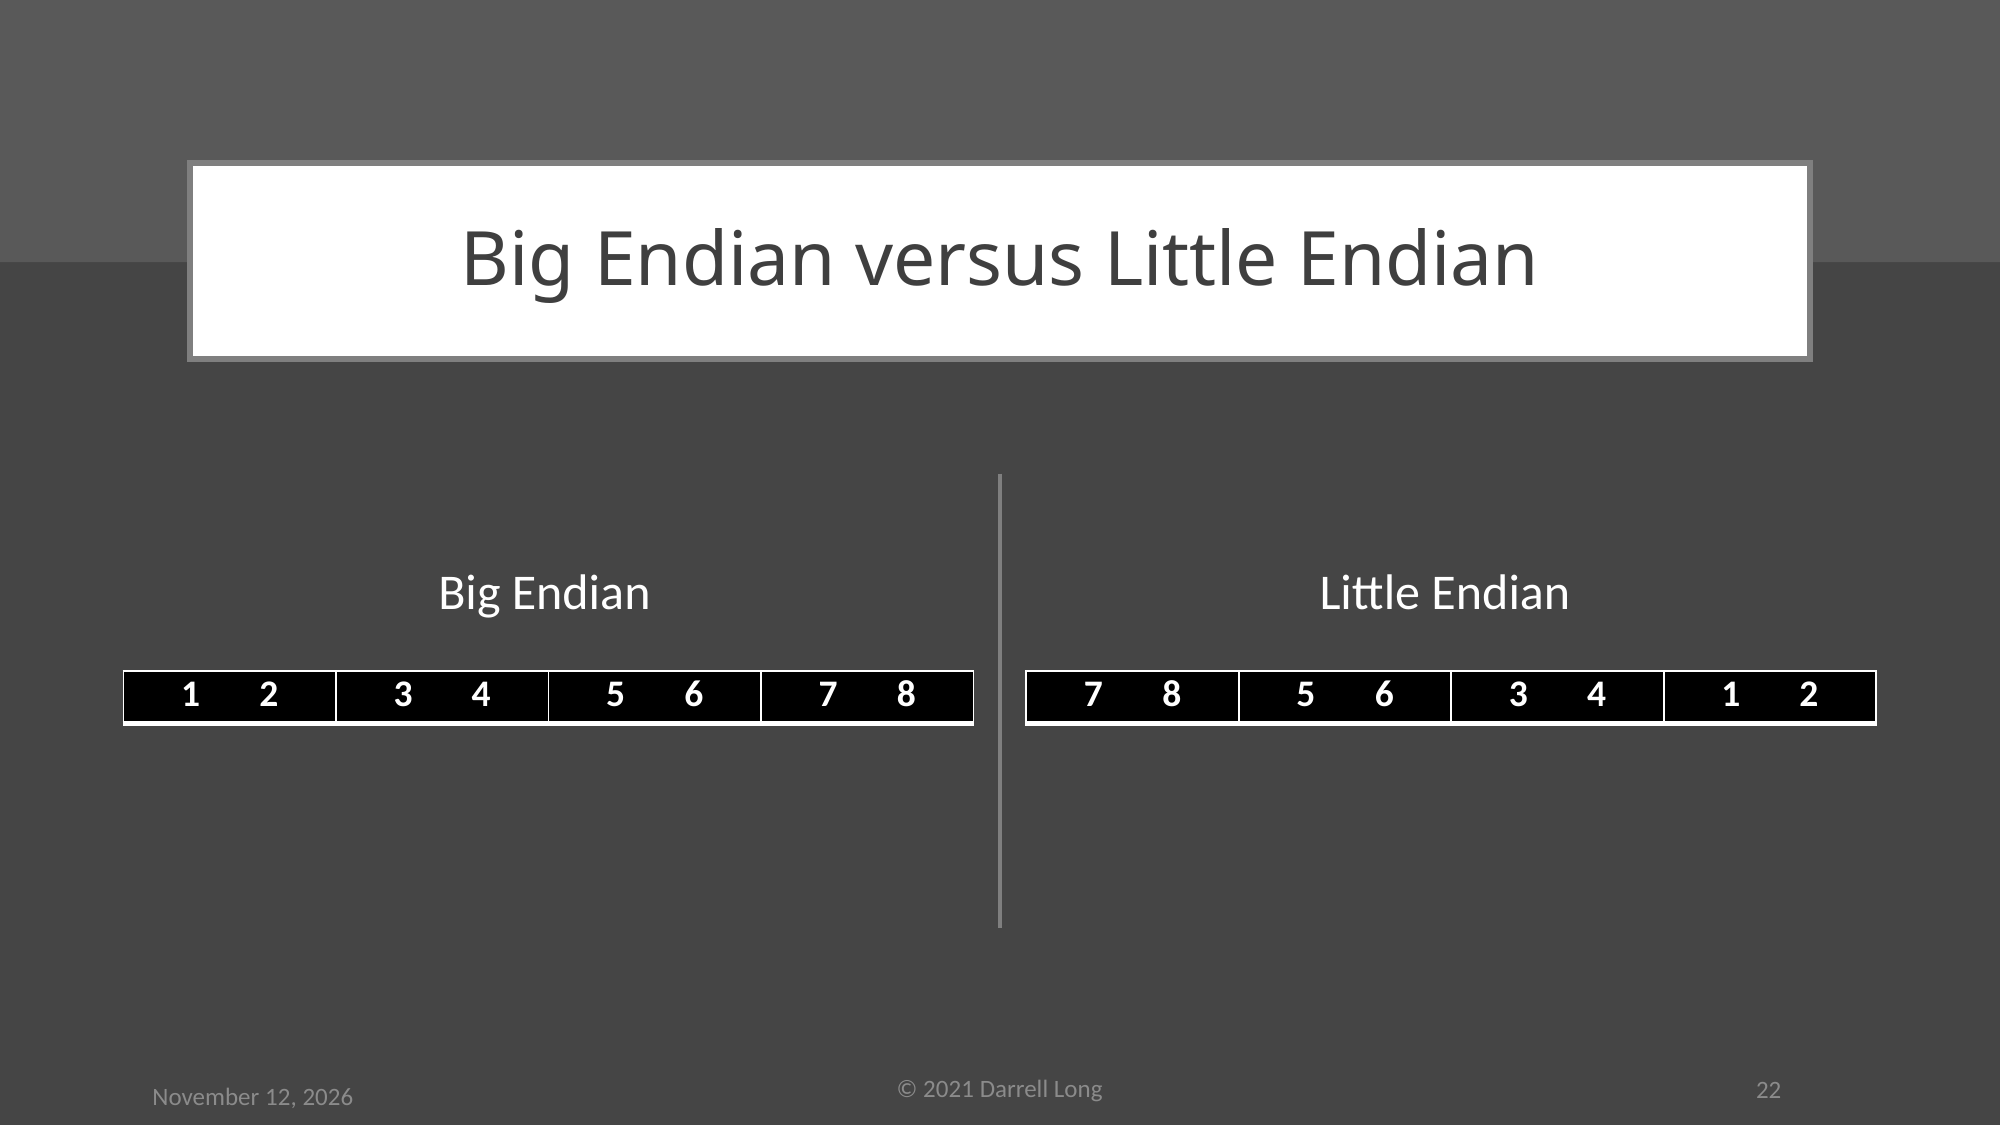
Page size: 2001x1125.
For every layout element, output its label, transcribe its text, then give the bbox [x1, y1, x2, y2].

text_box Big Endian [423, 552, 674, 627]
table_header 3 4 [1452, 672, 1663, 721]
table_header 1 2 [1665, 672, 1875, 721]
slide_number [137, 1065, 588, 1125]
slide_number 22 [1412, 1061, 1863, 1122]
table_header 7 8 [762, 672, 973, 721]
text_box Little Endian [1304, 552, 1598, 627]
table_header 3 4 [337, 672, 548, 721]
table_header 7 8 [1027, 672, 1238, 721]
footer © 2021 Darrell Long [662, 1061, 1338, 1122]
table_header 5 6 [1240, 672, 1450, 721]
text_box [0, 0, 2000, 263]
table_header 5 6 [549, 672, 760, 721]
table_header 1 2 [124, 672, 335, 721]
title Big Endian versus Little Endian [190, 163, 1810, 360]
